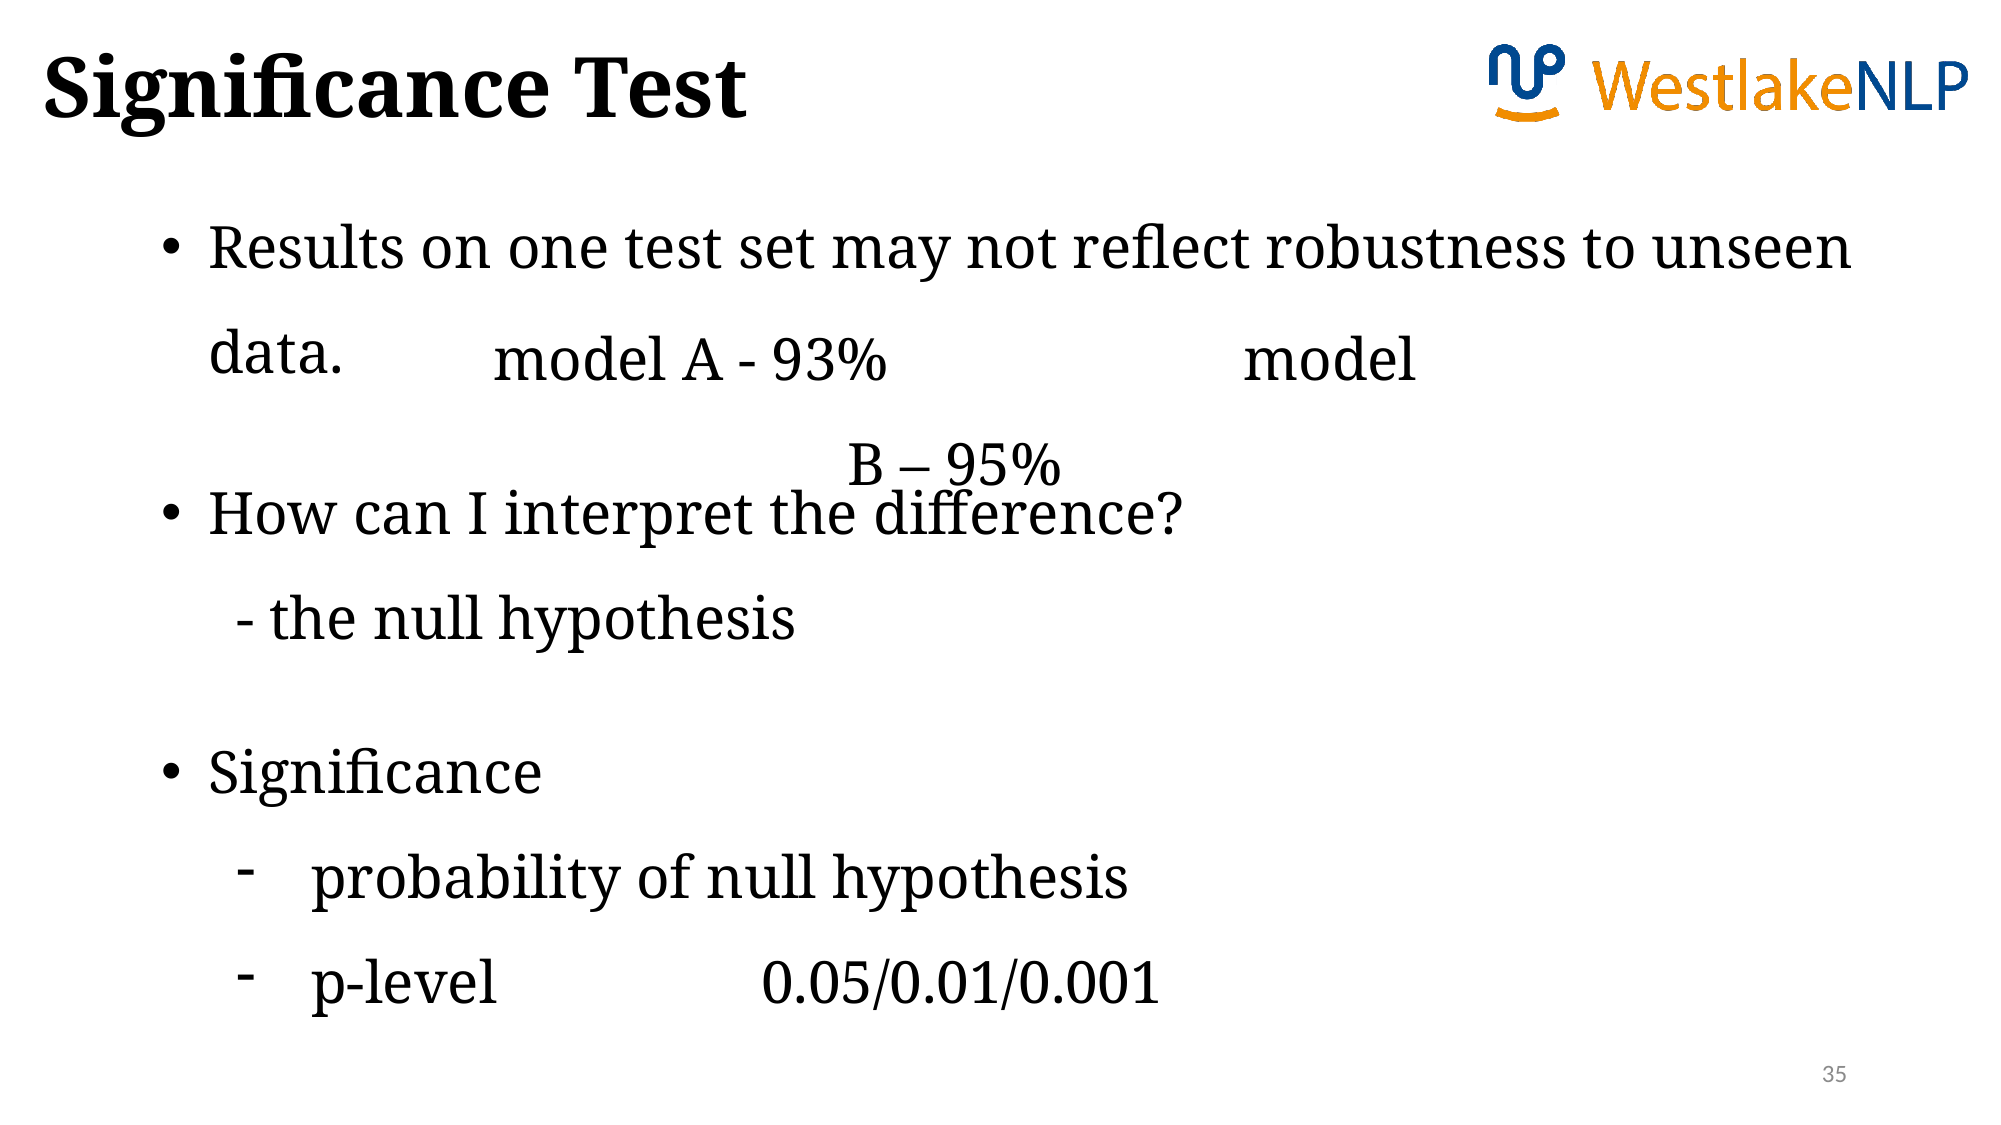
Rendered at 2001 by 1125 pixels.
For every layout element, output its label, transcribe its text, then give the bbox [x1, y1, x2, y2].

text_box How can I interpret the difference? - the null hypothesis [146, 433, 1903, 659]
text_box Significance Test [28, 26, 1084, 142]
picture [1459, 0, 2000, 170]
text_box model A - 93% model B – 95% [467, 280, 1443, 433]
text_box Results on one test set may not reflect robustness to unseen data. [146, 167, 1903, 393]
slide_number 35 [1412, 1042, 1863, 1103]
text_box Significance probability of null hypothesis p-level 0.05/0.01/0.001 [146, 693, 1903, 1023]
